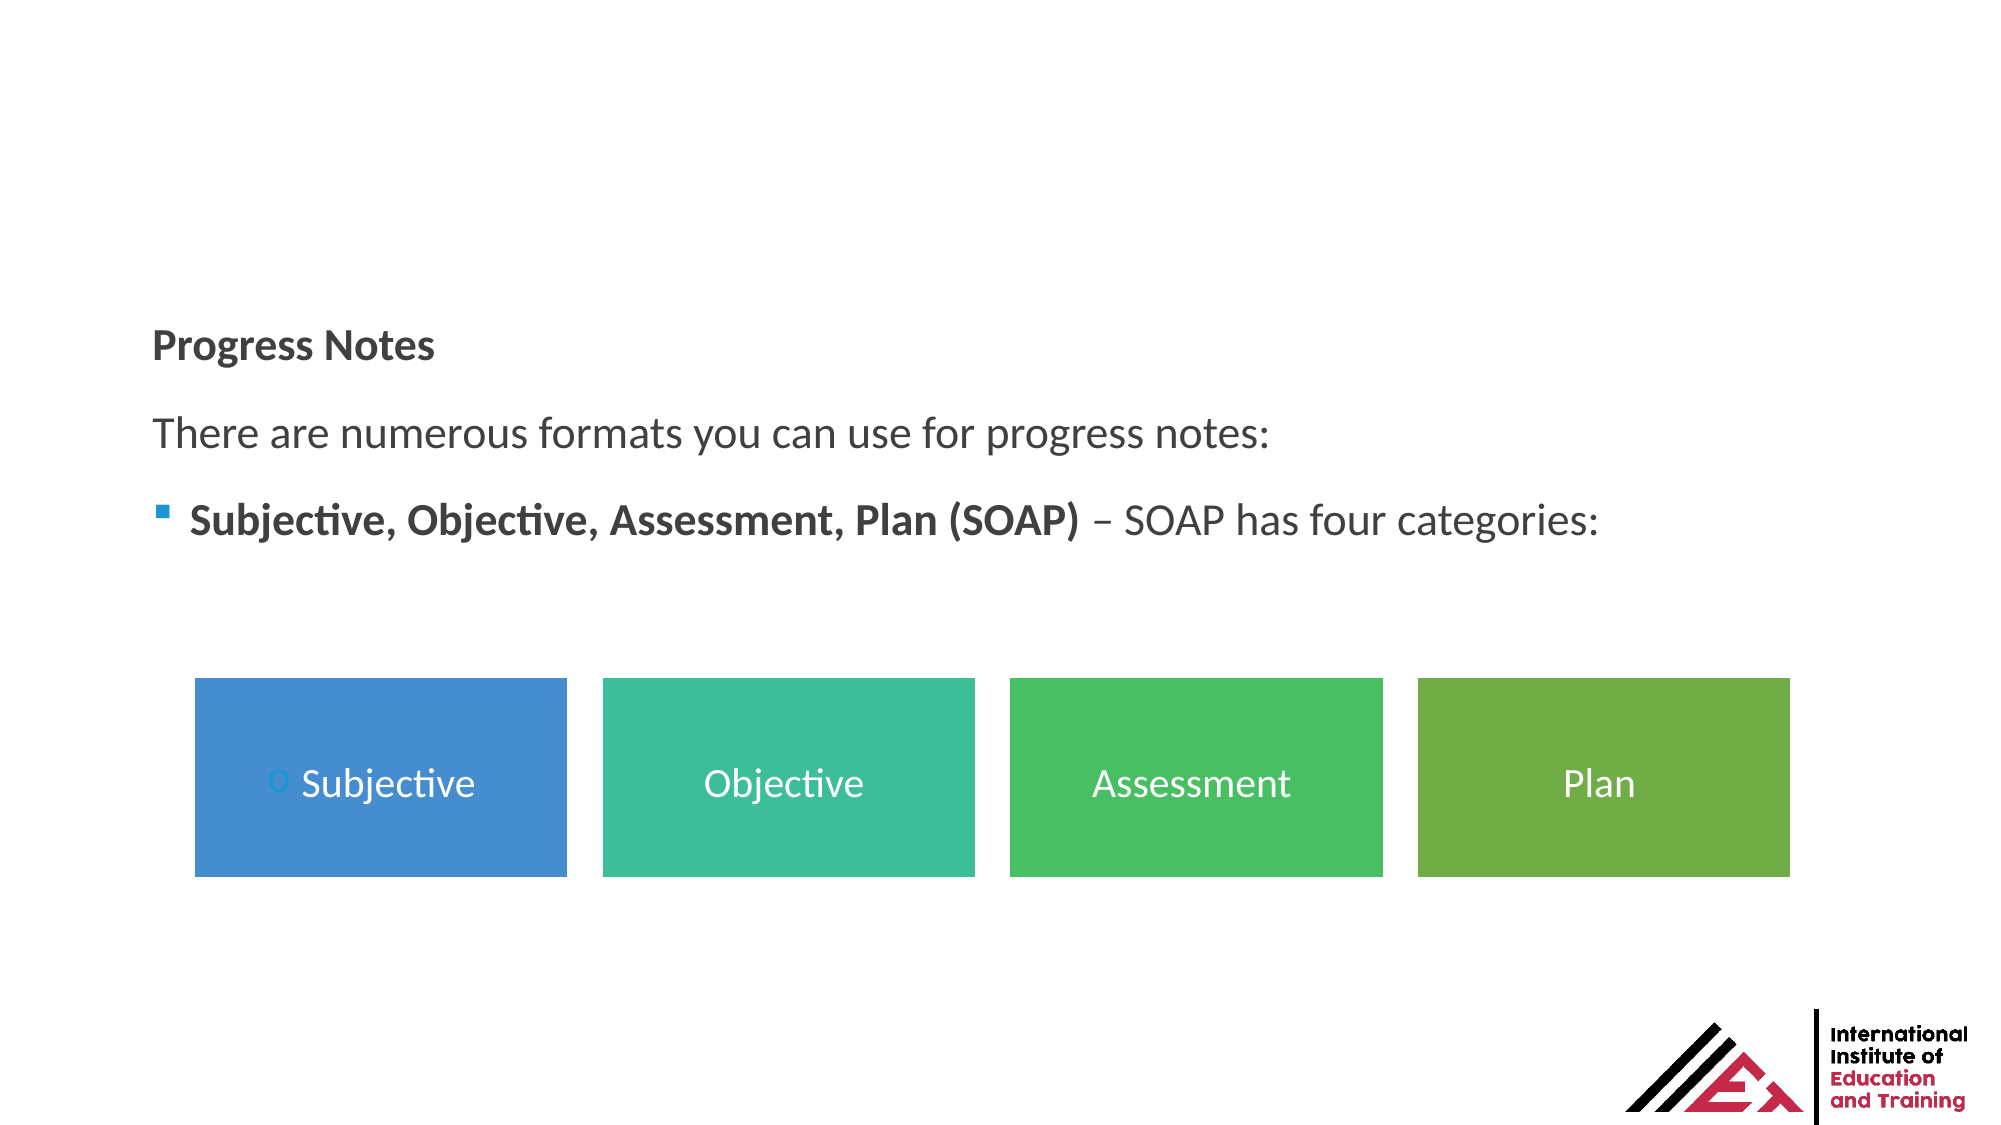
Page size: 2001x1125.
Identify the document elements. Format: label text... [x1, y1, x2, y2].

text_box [193, 583, 1793, 972]
picture [1624, 1009, 1967, 1125]
list Progress Notes There are numerous formats you can use for progress notes: Subjective, Objective, Assessment, Plan (SOAP) – SOAP has four categories: [137, 299, 1793, 1014]
